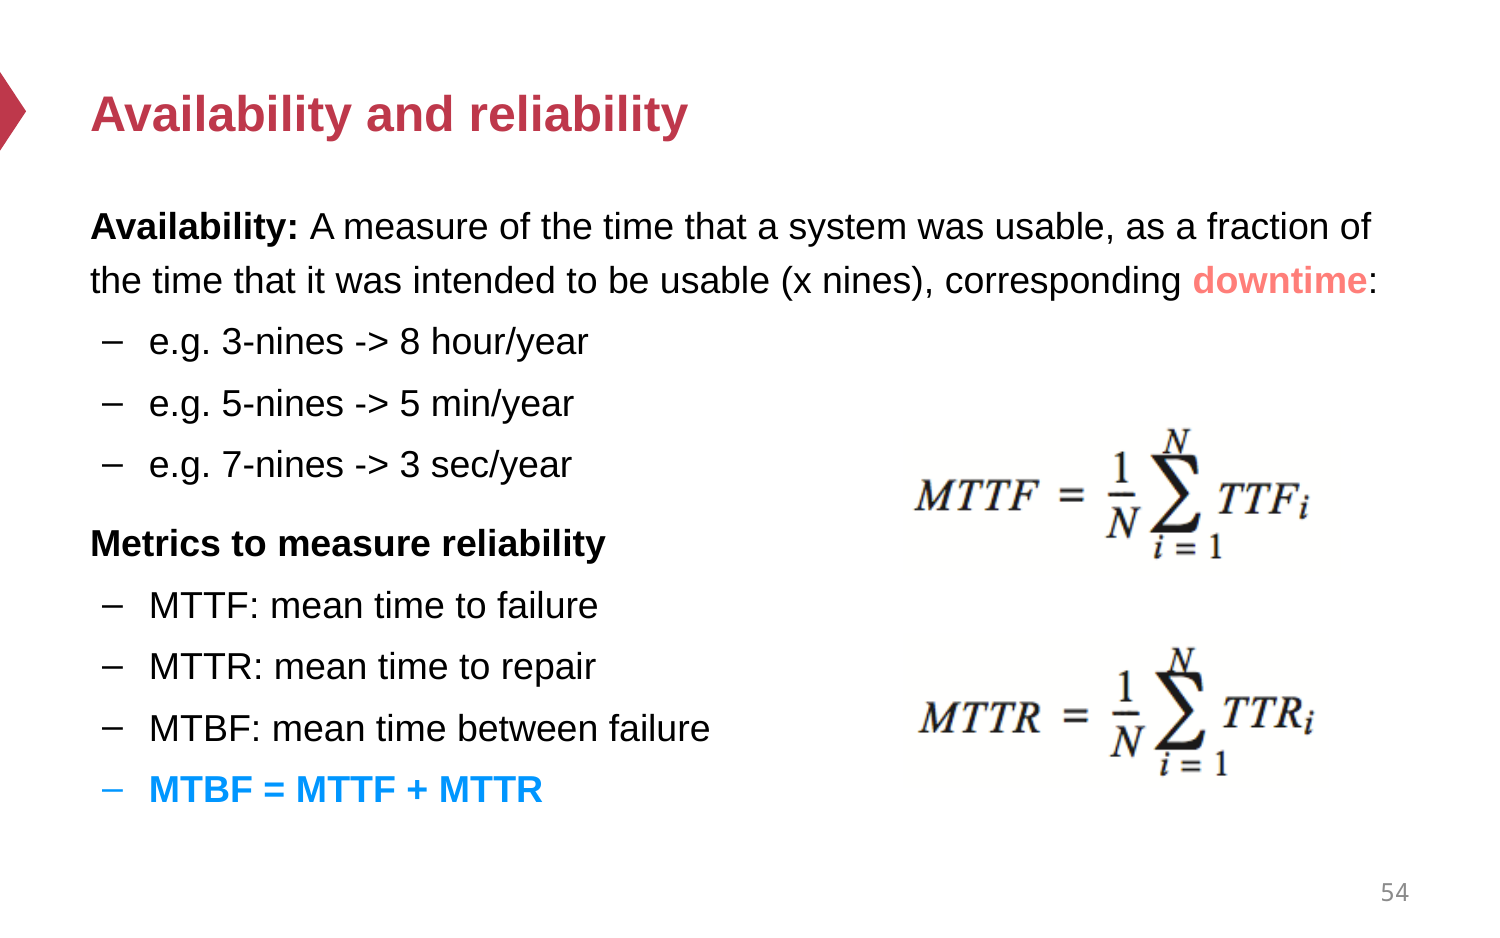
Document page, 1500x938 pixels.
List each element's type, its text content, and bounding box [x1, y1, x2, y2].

list Availability: A measure of the time that a system was usable, as a fraction of the time that it was intended to be usable (x nines), corresponding downtime: e.g. 3-nines -> 8 hour/year e.g. 5-nines -> 5 min/year e.g. 7-nines -> 3 sec/year Metrics to measure reliability MTTF: mean time to failure MTTR: mean time to repair MTBF: mean time between failure MTBF = MTTF + MTTR [75, 185, 1425, 900]
slide_number 54 [1074, 868, 1425, 919]
picture [903, 632, 1330, 788]
picture [903, 421, 1341, 576]
title Availability and reliability [75, 37, 1425, 185]
